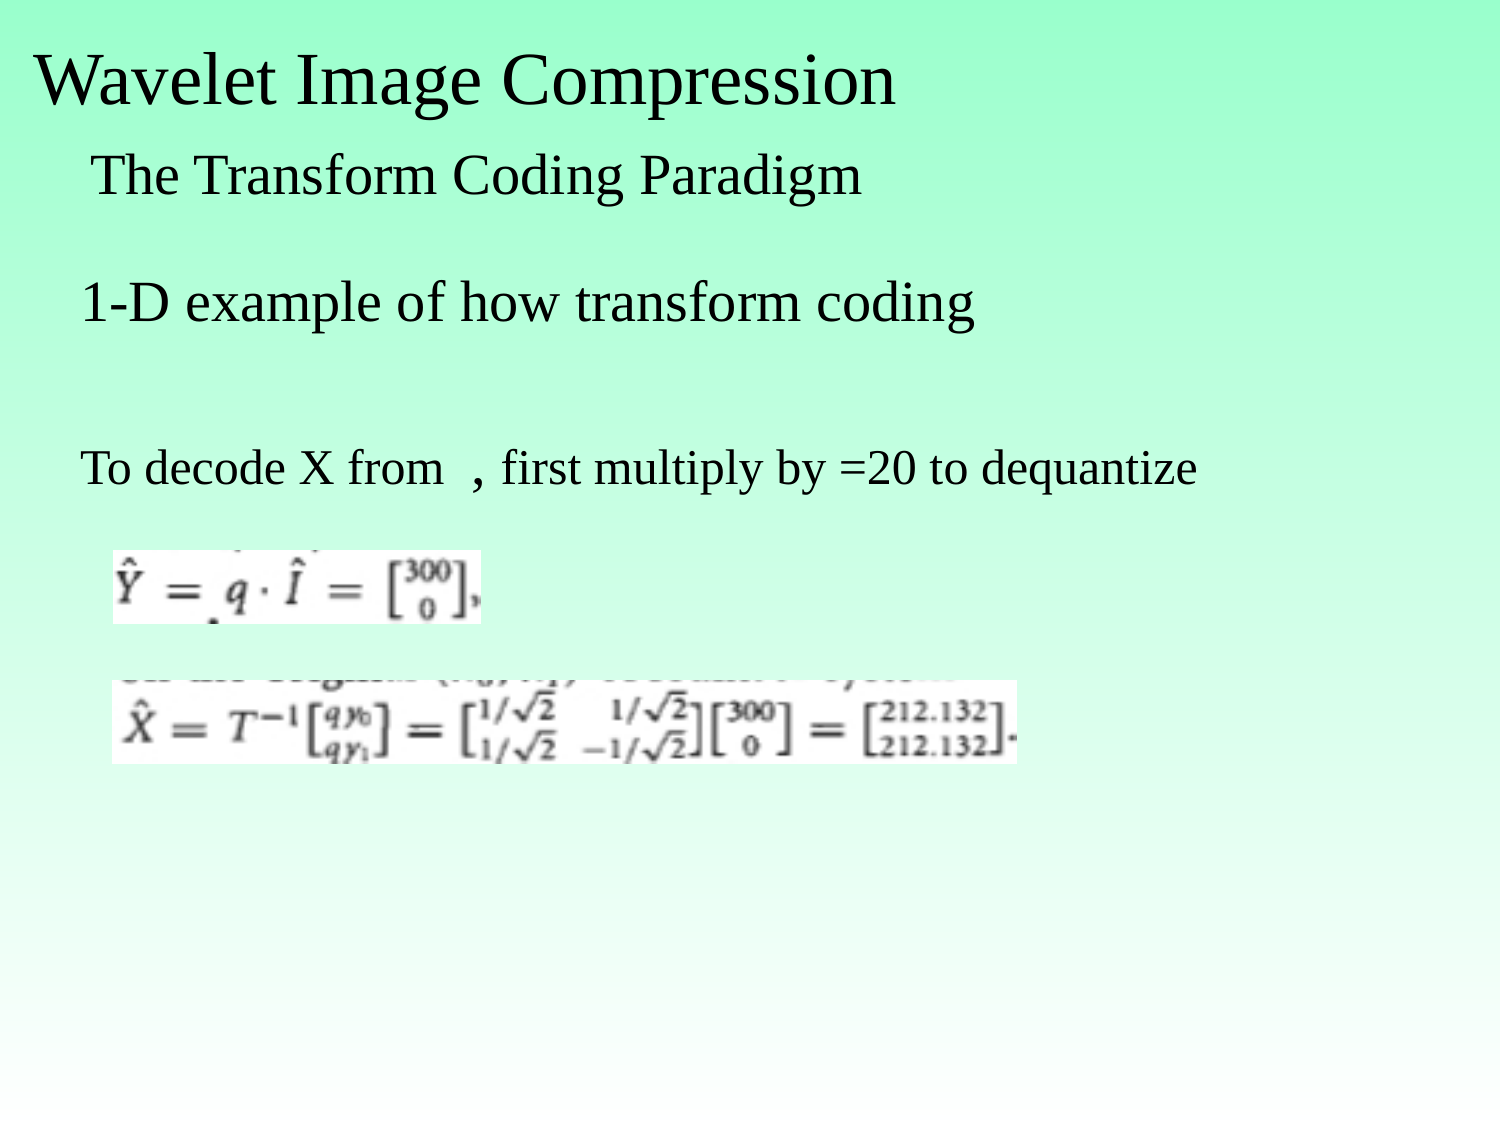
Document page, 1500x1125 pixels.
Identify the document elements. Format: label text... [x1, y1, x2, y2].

title Wavelet Image Compression The Transform Coding Paradigm [0, 19, 1500, 220]
picture [111, 680, 1017, 764]
picture [113, 550, 481, 625]
